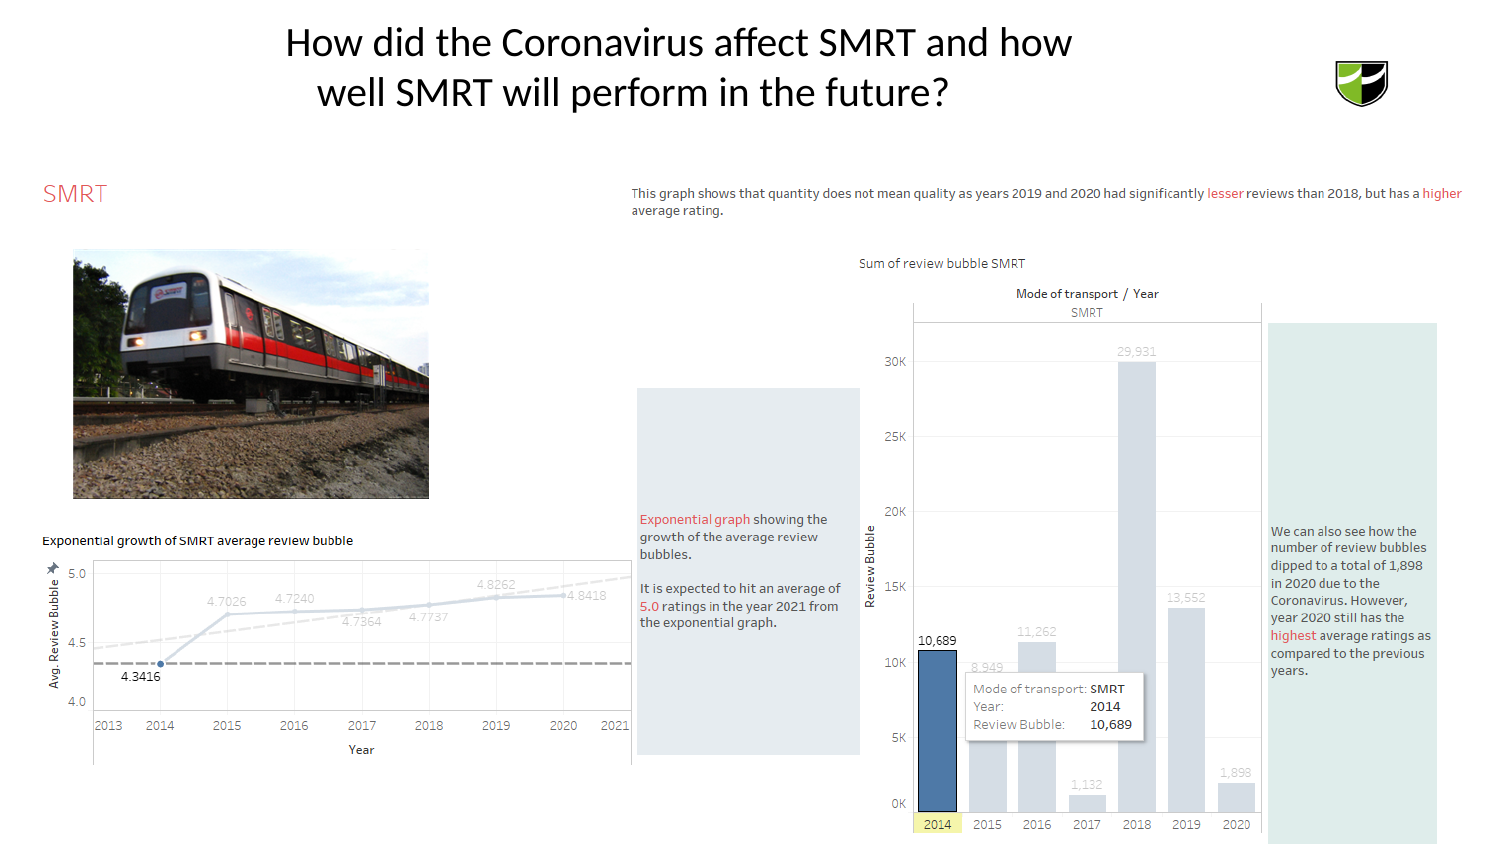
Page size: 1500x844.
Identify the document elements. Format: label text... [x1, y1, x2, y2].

picture [1335, 56, 1393, 107]
picture [24, 153, 1476, 844]
text_box How did the Coronavirus affect SMRT and how well SMRT will perform in the future? [245, 0, 1135, 130]
